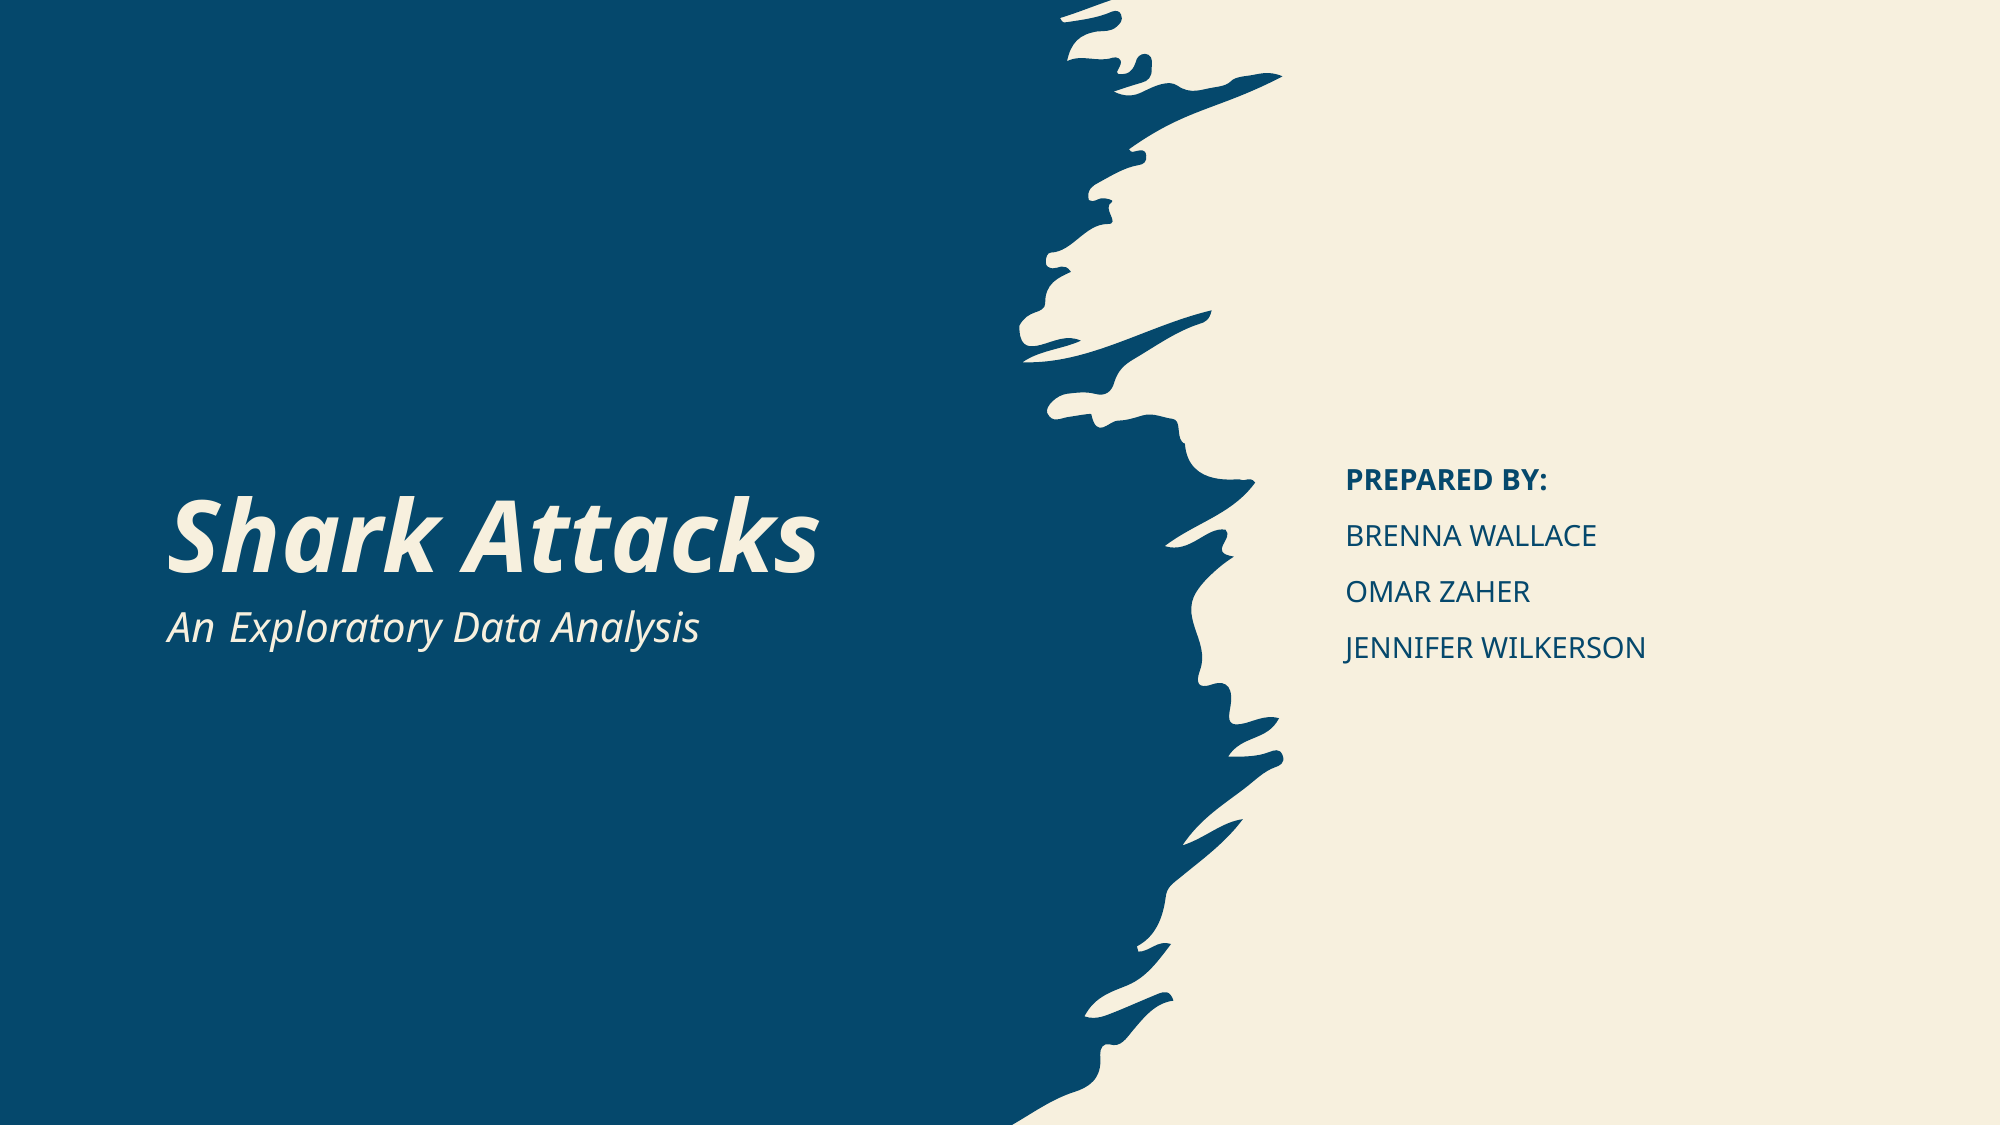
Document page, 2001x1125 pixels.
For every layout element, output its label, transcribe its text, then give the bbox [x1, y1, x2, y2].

title Shark Attacks An Exploratory Data Analysis [153, 274, 1071, 851]
subtitle Prepared by: Brenna Wallace Omar zaher Jennifer wilkerson [1330, 274, 1889, 851]
